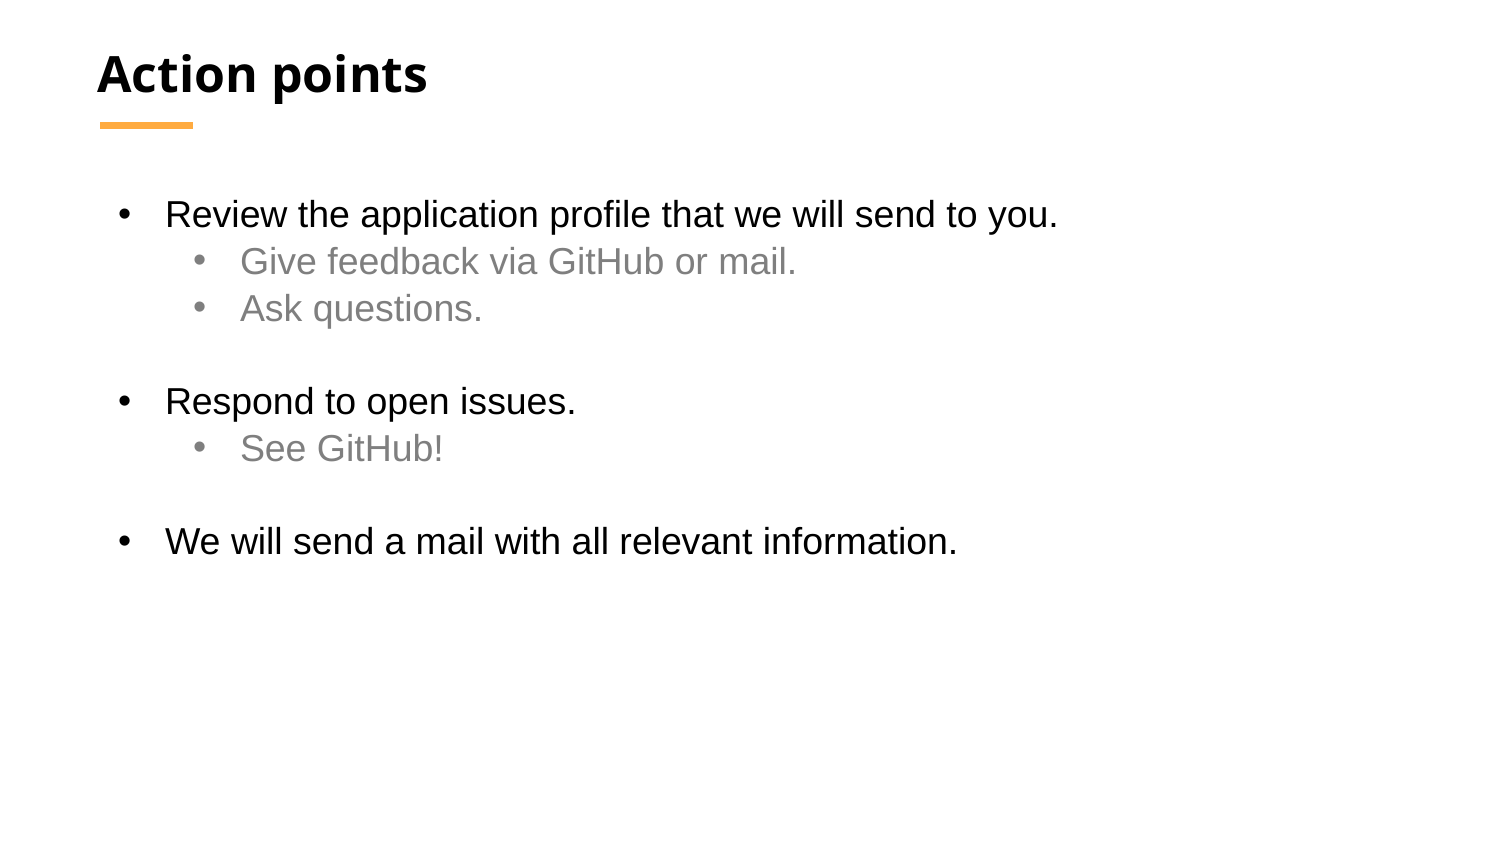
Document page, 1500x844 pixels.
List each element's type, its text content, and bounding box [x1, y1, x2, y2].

list Review the application profile that we will send to you. Give feedback via GitHub or mail. Ask questions. Respond to open issues. See GitHub! We will send a mail with all relevant information. [103, 180, 1320, 633]
text_box Action points [82, 27, 1246, 101]
